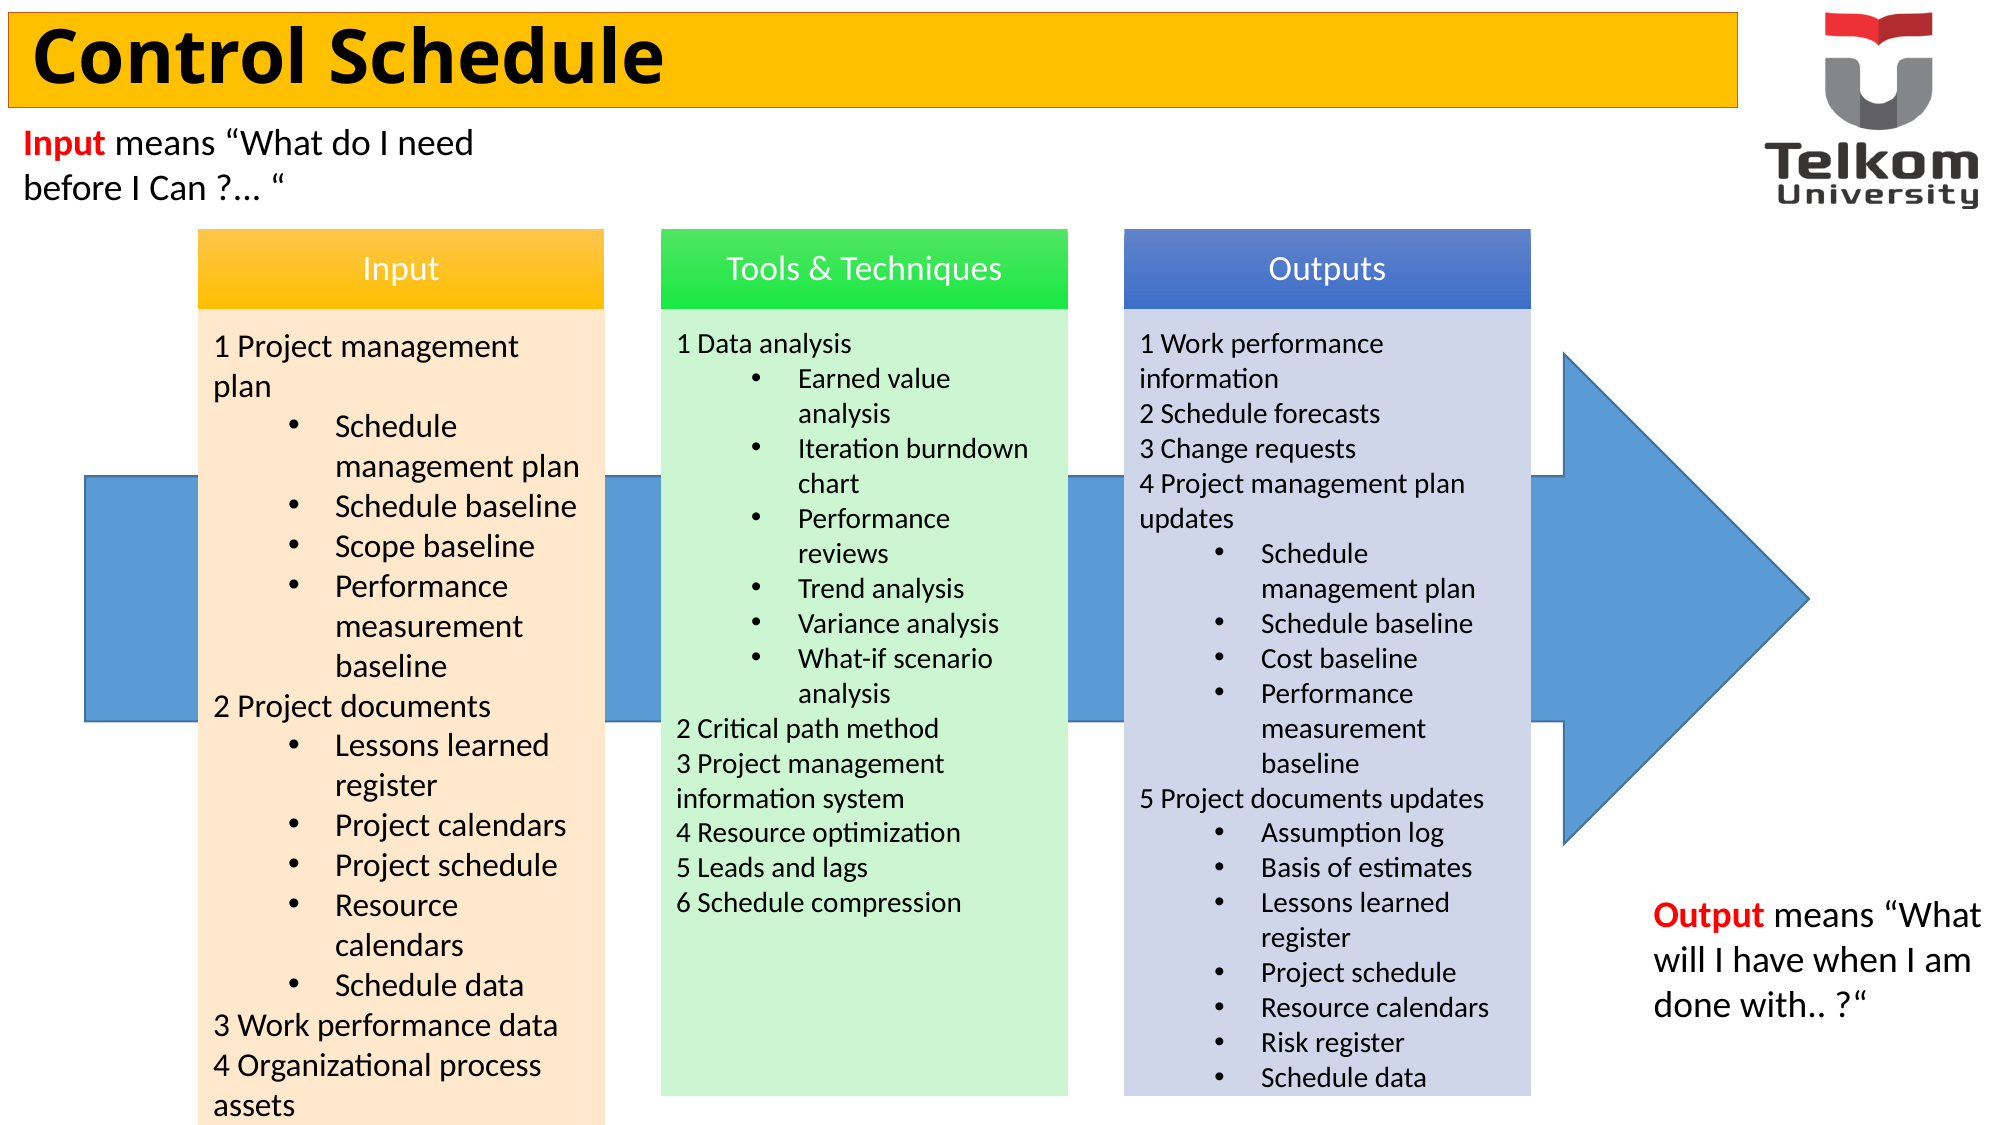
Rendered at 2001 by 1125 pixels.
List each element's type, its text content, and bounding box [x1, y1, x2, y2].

text_box 1 Data analysis Earned value analysis Iteration burndown chart Performance reviews Trend analysis Variance analysis What-if scenario analysis 2 Critical path method 3 Project management information system 4 Resource optimization 5 Leads and lags 6 Schedule compression [661, 309, 1068, 1096]
text_box Control Schedule [8, 12, 1738, 108]
text_box [84, 475, 198, 723]
text_box Outputs [1124, 229, 1531, 309]
text_box Output means “What will I have when I am done with.. ?“ [1638, 882, 2000, 1033]
picture [1764, 12, 1978, 209]
text_box [1531, 351, 1811, 847]
text_box Input [198, 229, 605, 309]
text_box [1068, 475, 1124, 723]
text_box Tools & Techniques [661, 229, 1068, 309]
text_box 1 Work performance information 2 Schedule forecasts 3 Change requests 4 Project management plan updates Schedule management plan Schedule baseline Cost baseline Performance measurement baseline 5 Project documents updates Assumption log Basis of estimates Lessons learned register Project schedule Resource calendars Risk register Schedule data [1124, 309, 1531, 1096]
text_box [605, 475, 661, 723]
text_box Input means “What do I need before I Can ?... “ [8, 110, 584, 216]
text_box 1 Project management plan Schedule management plan Schedule baseline Scope baseline Performance measurement baseline 2 Project documents Lessons learned register Project calendars Project schedule Resource calendars Schedule data 3 Work performance data 4 Organizational process assets [198, 309, 605, 1125]
